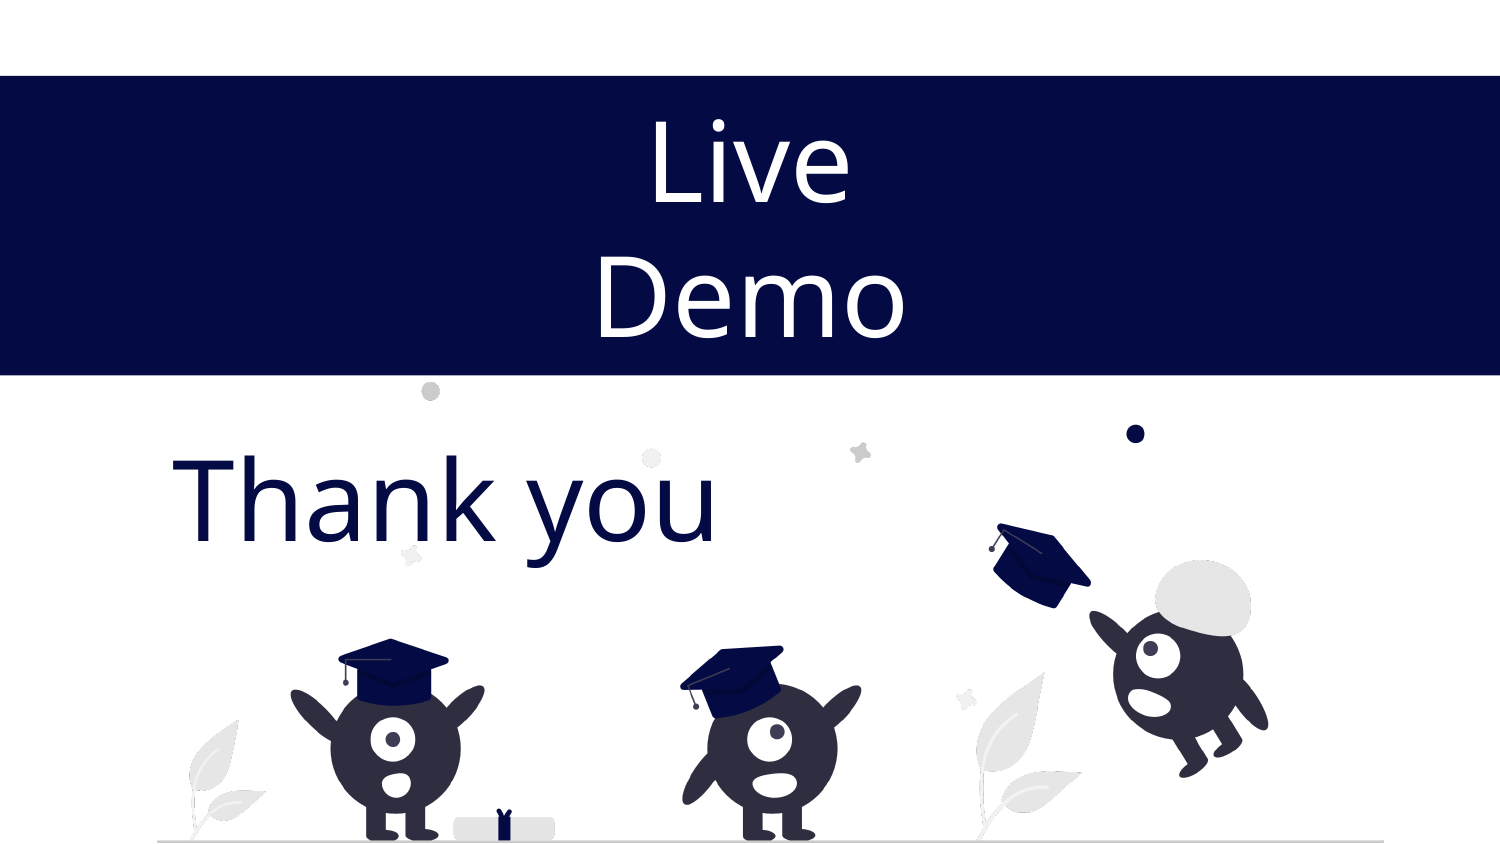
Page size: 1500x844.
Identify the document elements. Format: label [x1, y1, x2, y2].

picture [156, 382, 1384, 843]
picture [186, 77, 1314, 374]
text_box [0, 74, 1500, 377]
